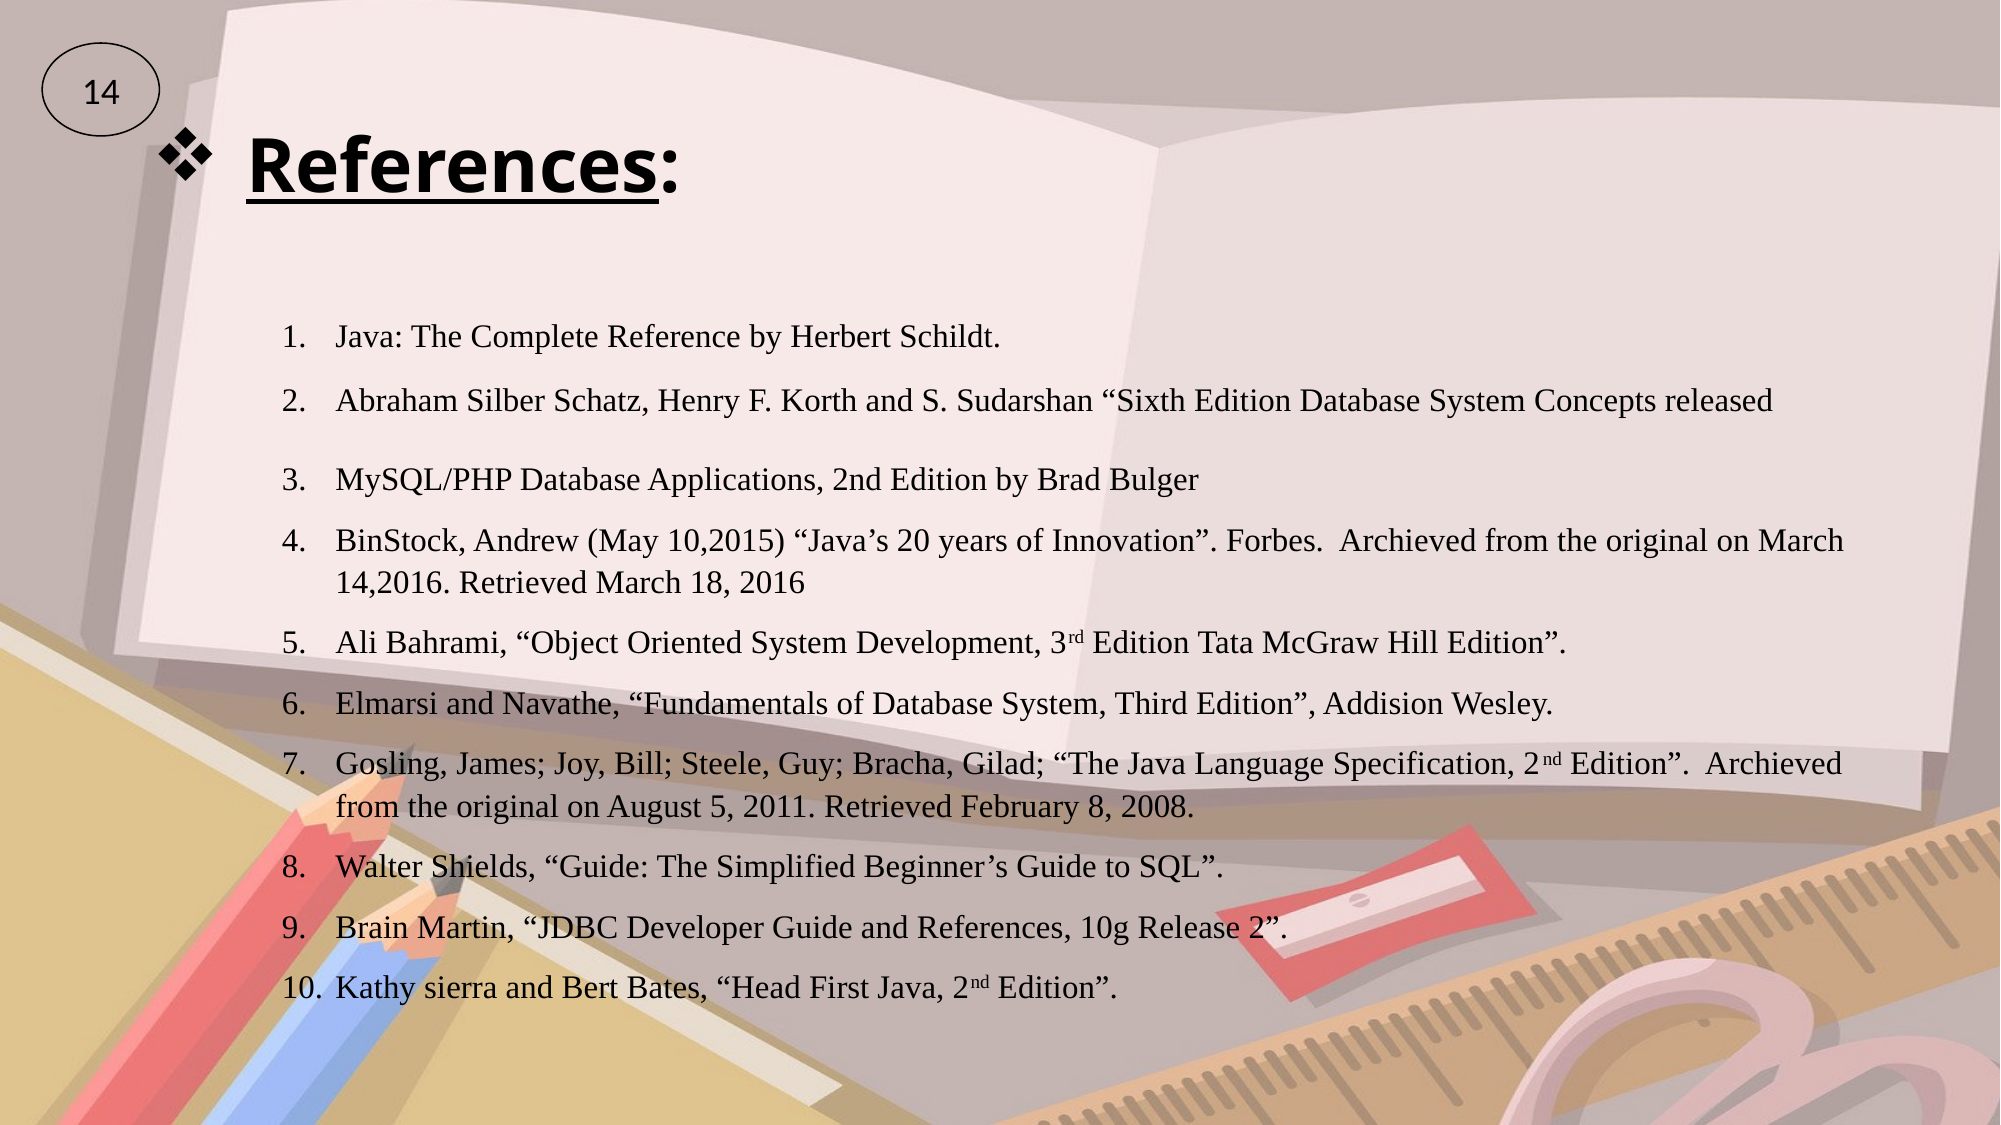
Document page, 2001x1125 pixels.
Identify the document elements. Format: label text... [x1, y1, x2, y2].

text_box 14 [42, 42, 160, 136]
title References: [137, 59, 1863, 278]
list Java: The Complete Reference by Herbert Schildt. Abraham Silber Schatz, Henry F. Korth and S. Sudarshan “Sixth Edition Database System Concepts released MySQL/PHP Database Applications, 2nd Edition by Brad Bulger BinStock, Andrew (May 10,2015) “Java’s 20 years of Innovation”. Forbes. Archieved from the original on March 14,2016. Retrieved March 18, 2016 Ali Bahrami, “Object Oriented System Development, 3rd Edition Tata McGraw Hill Edition”. Elmarsi and Navathe, “Fundamentals of Database System, Third Edition”, Addision Wesley. Gosling, James; Joy, Bill; Steele, Guy; Bracha, Gilad; “The Java Language Specification, 2nd Edition”. Archieved from the original on August 5, 2011. Retrieved February 8, 2008. Walter Shields, “Guide: The Simplified Beginner’s Guide to SQL”. Brain Martin, “JDBC Developer Guide and References, 10g Release 2”. Kathy sierra and Bert Bates, “Head First Java, 2nd Edition”. [266, 304, 1863, 1014]
